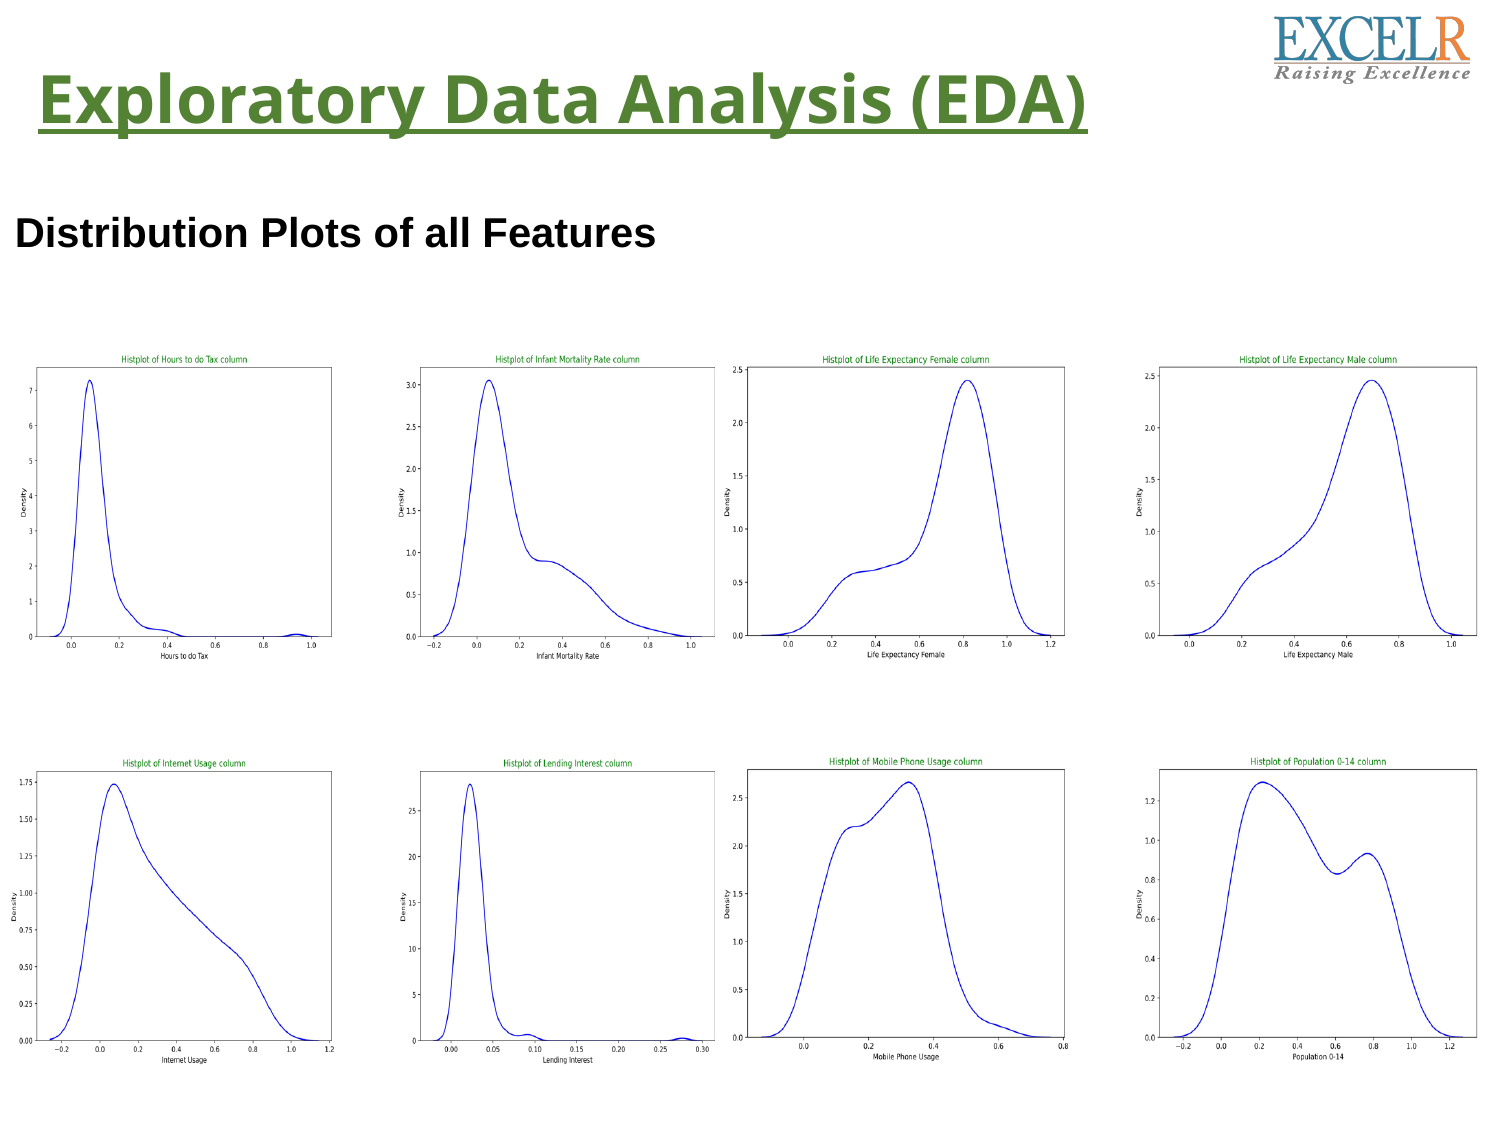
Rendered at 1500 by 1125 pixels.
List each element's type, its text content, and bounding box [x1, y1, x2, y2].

text_box Exploratory Data Analysis (EDA) [37, 57, 1433, 198]
picture [1274, 16, 1470, 85]
picture [0, 344, 1500, 1073]
text_box Distribution Plots of all Features [0, 197, 1500, 263]
